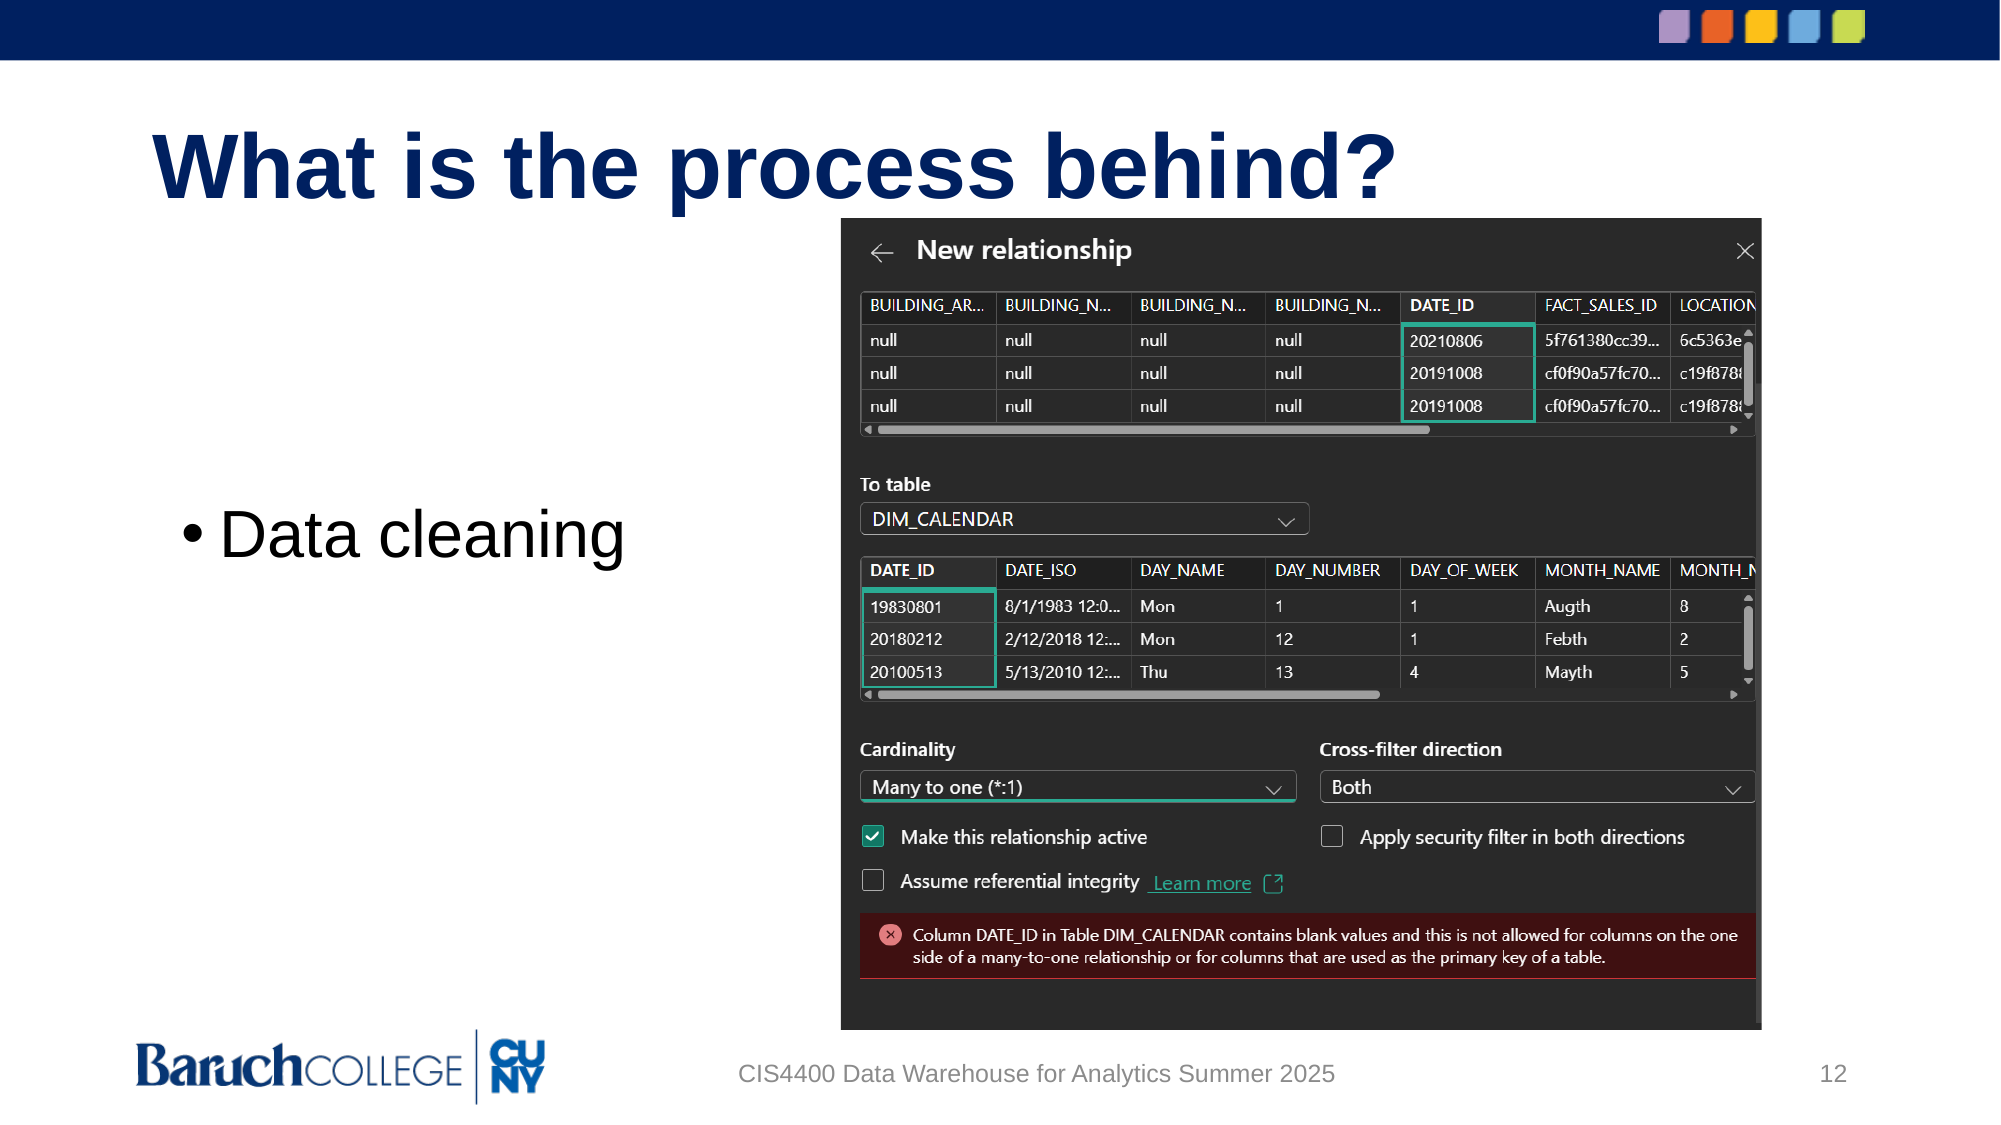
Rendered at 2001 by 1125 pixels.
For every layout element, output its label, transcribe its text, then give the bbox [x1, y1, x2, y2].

picture [840, 217, 1762, 1030]
title What is the process behind? [137, 62, 1863, 278]
slide_number 12 [1413, 1042, 1863, 1103]
footer CIS4400 Data Warehouse for Analytics Summer 2025 [662, 1042, 1413, 1103]
picture [1659, 10, 1865, 44]
text_box [0, 0, 2000, 62]
list Data cleaning [166, 492, 692, 633]
picture [115, 1029, 567, 1105]
